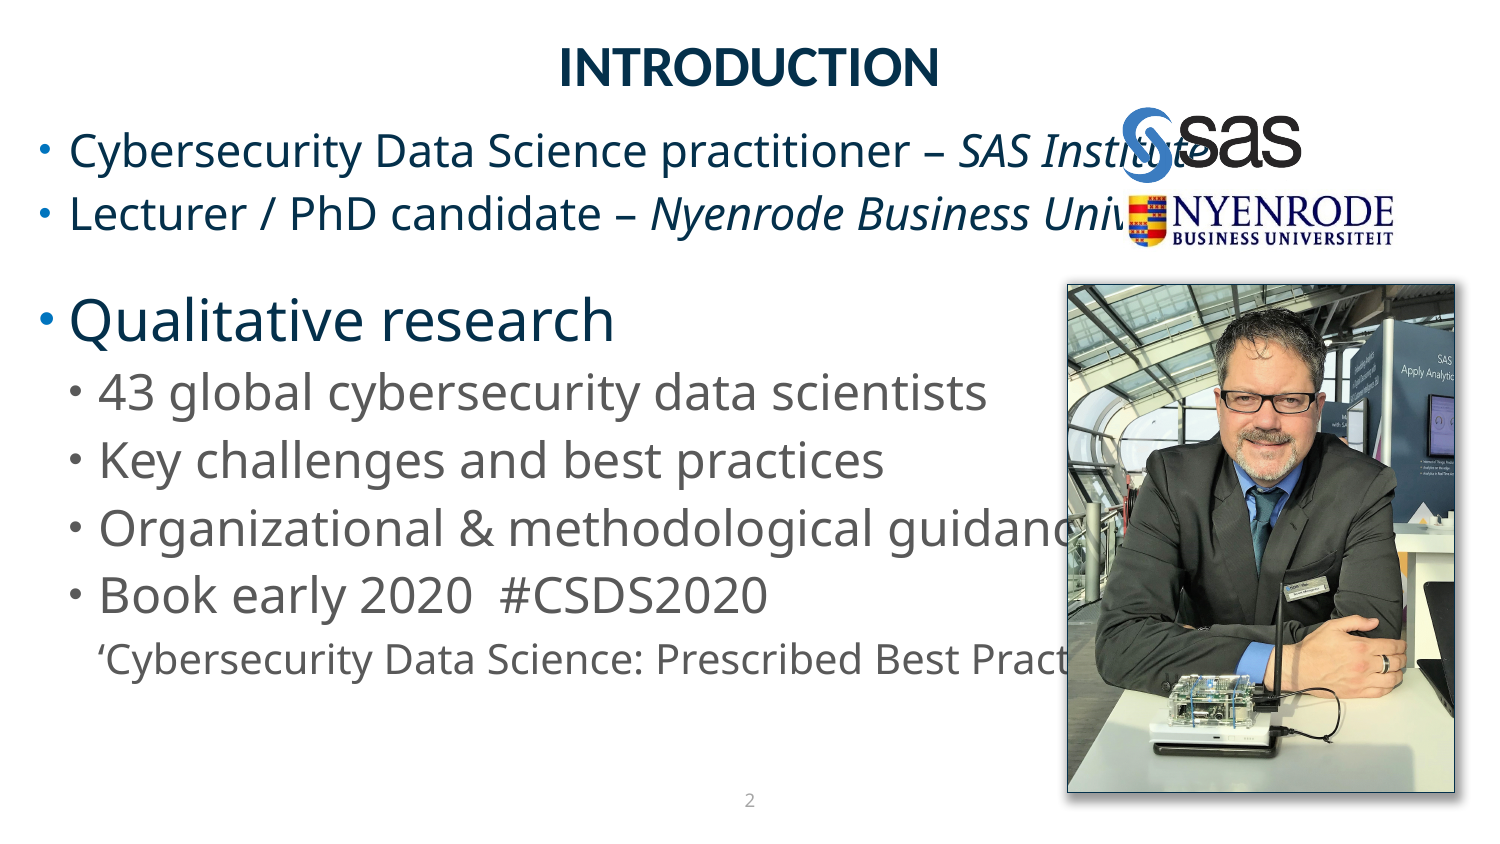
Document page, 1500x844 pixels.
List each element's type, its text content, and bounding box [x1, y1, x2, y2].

picture [1123, 189, 1398, 253]
picture [1119, 105, 1303, 185]
title INTRODUCTION [102, 26, 1398, 102]
picture [1067, 283, 1455, 794]
list Cybersecurity Data Science practitioner – SAS Institute Lecturer / PhD candidate – Nyenrode Business University Qualitative research 43 global cybersecurity data scientists Key challenges and best practices Organizational & methodological guidance Book early 2020 #CSDS2020 ‘Cybersecurity Data Science: Prescribed Best Practices’ [23, 122, 1328, 818]
